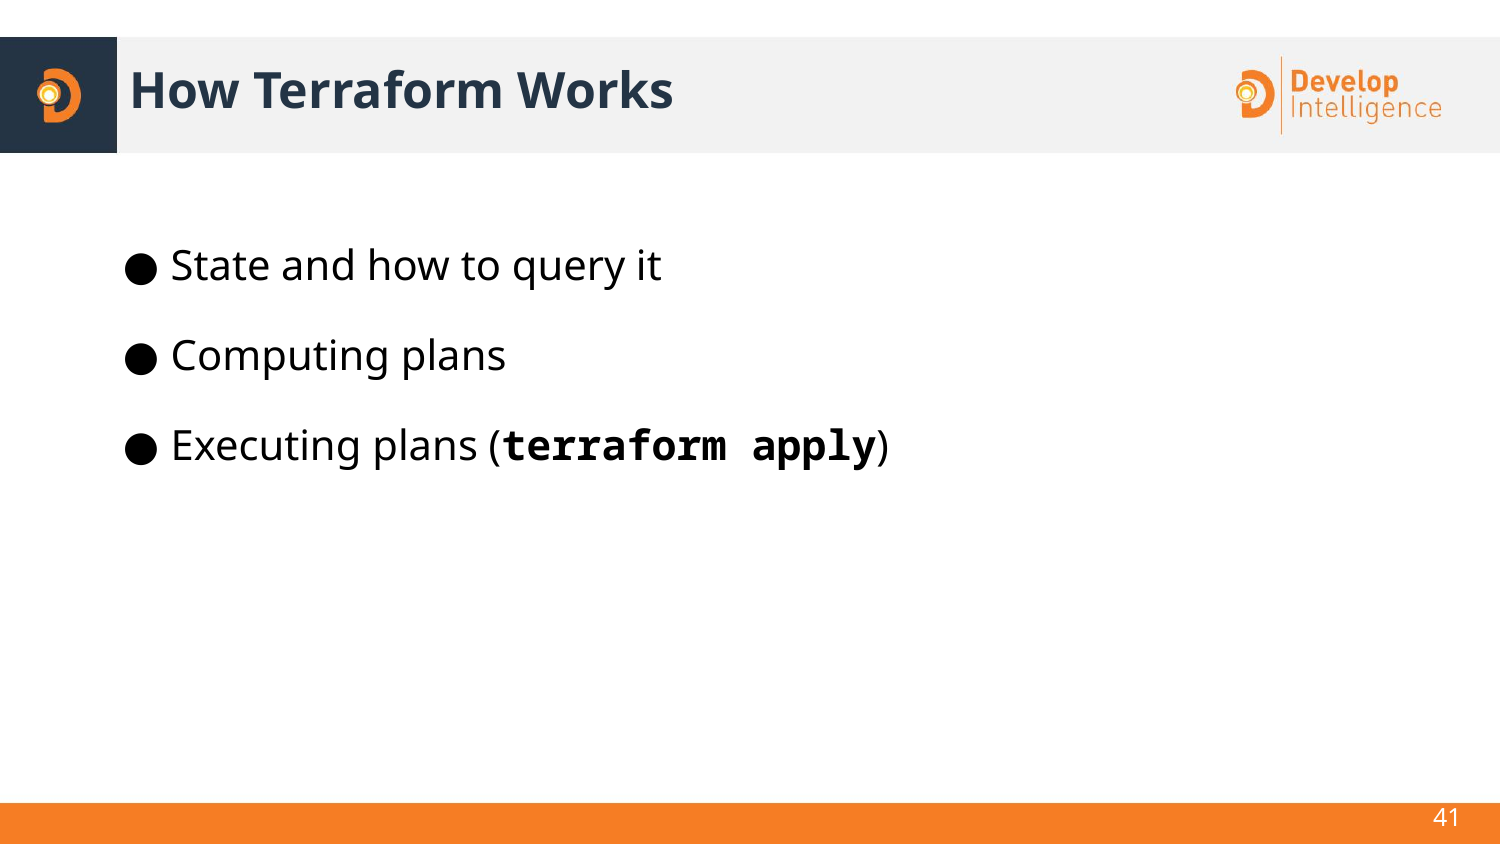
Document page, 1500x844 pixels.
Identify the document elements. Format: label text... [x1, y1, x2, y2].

slide_number <number> [1396, 800, 1499, 838]
picture [0, 0, 1500, 844]
list State and how to query it Computing plans Executing plans (terraform apply) [103, 238, 1397, 710]
title How Terraform Works [118, 36, 1500, 148]
